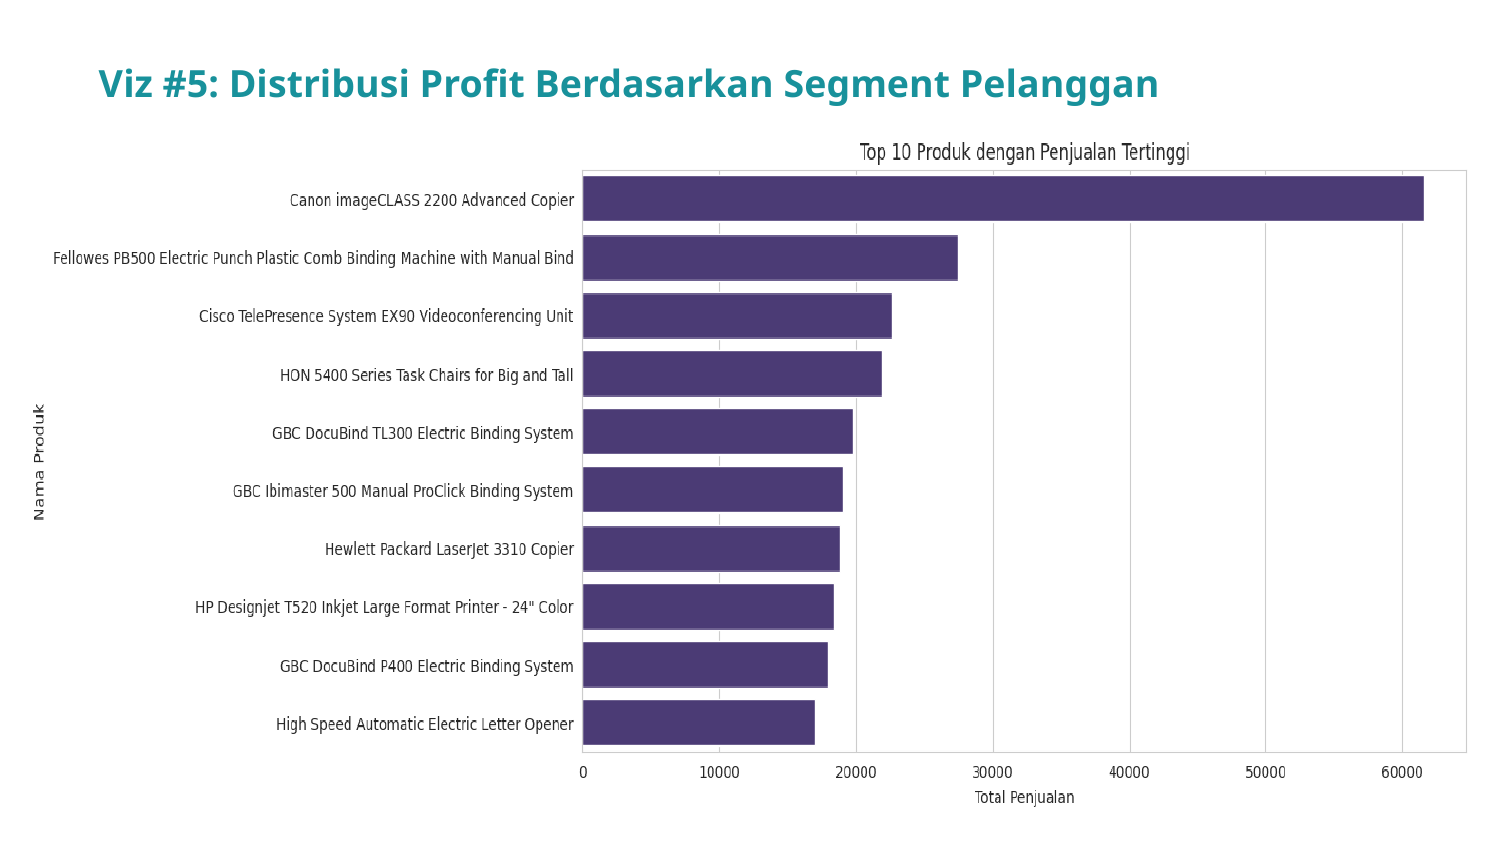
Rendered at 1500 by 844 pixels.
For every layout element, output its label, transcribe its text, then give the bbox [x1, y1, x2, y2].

title Viz #5: Distribusi Profit Berdasarkan Segment Pelanggan [98, 60, 1331, 128]
picture [24, 130, 1476, 820]
